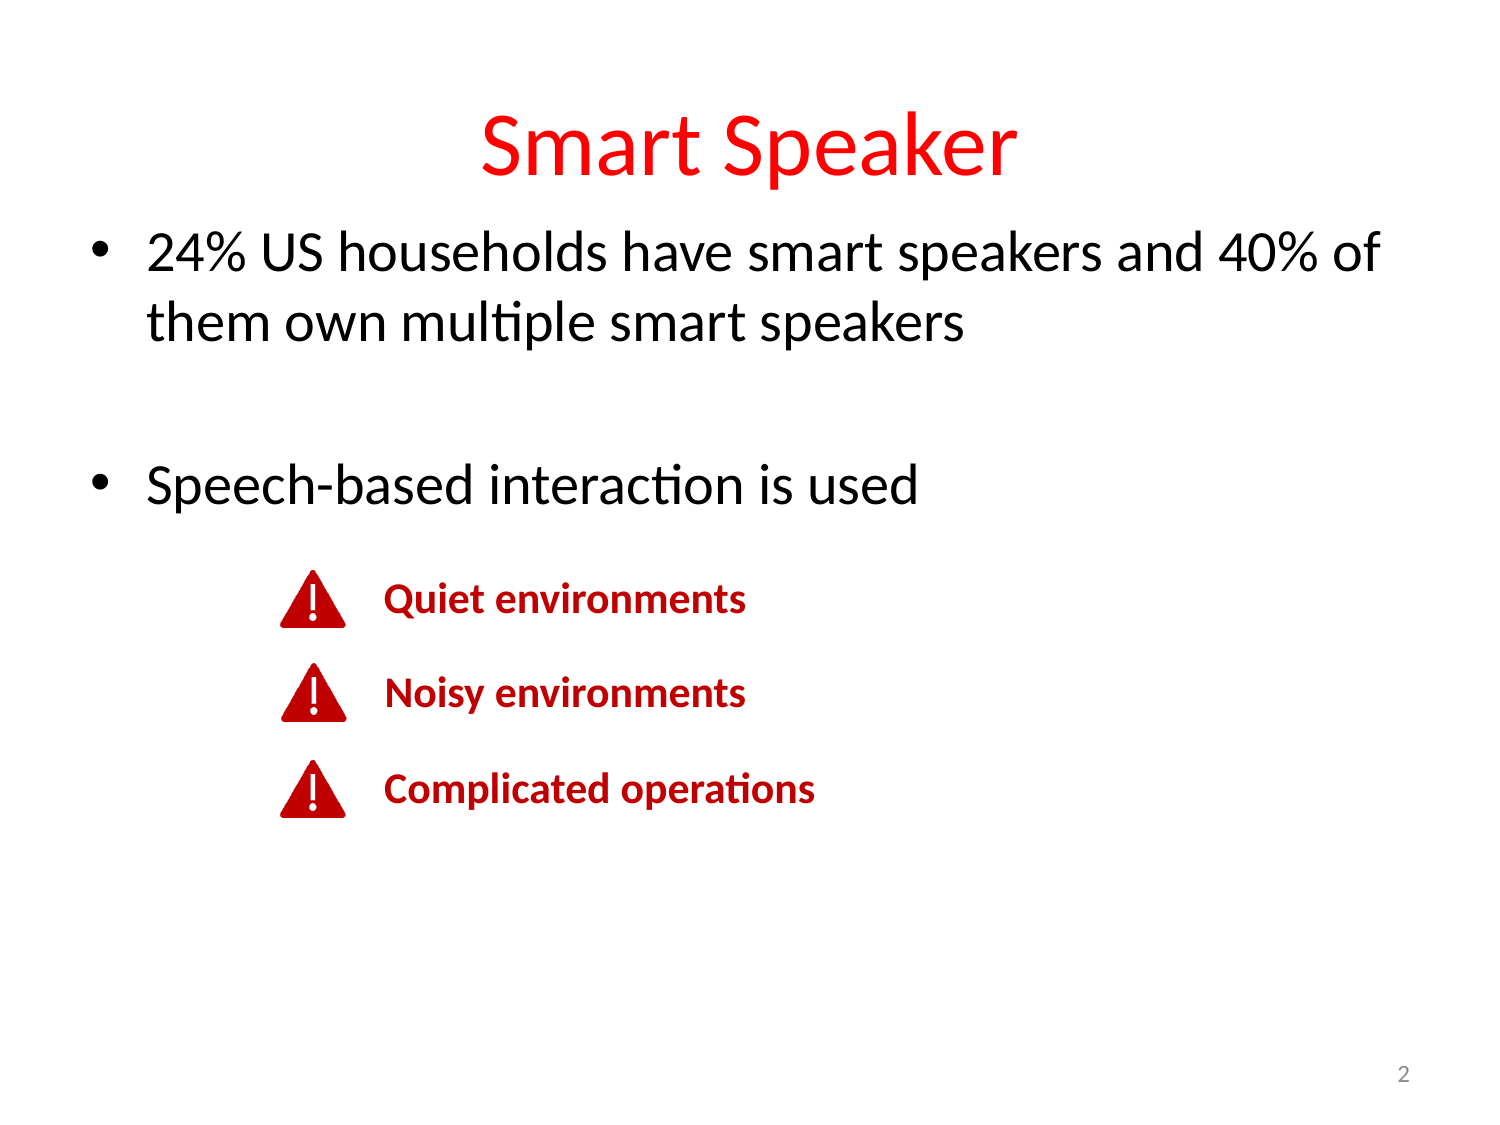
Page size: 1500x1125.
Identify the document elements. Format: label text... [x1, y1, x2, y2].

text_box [276, 655, 765, 729]
list 24% US households have smart speakers and 40% of them own multiple smart speakers Speech-based interaction is used [75, 205, 1425, 949]
slide_number 2 [1074, 1042, 1425, 1103]
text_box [275, 752, 834, 826]
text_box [276, 562, 764, 636]
title Smart Speaker [75, 45, 1425, 205]
